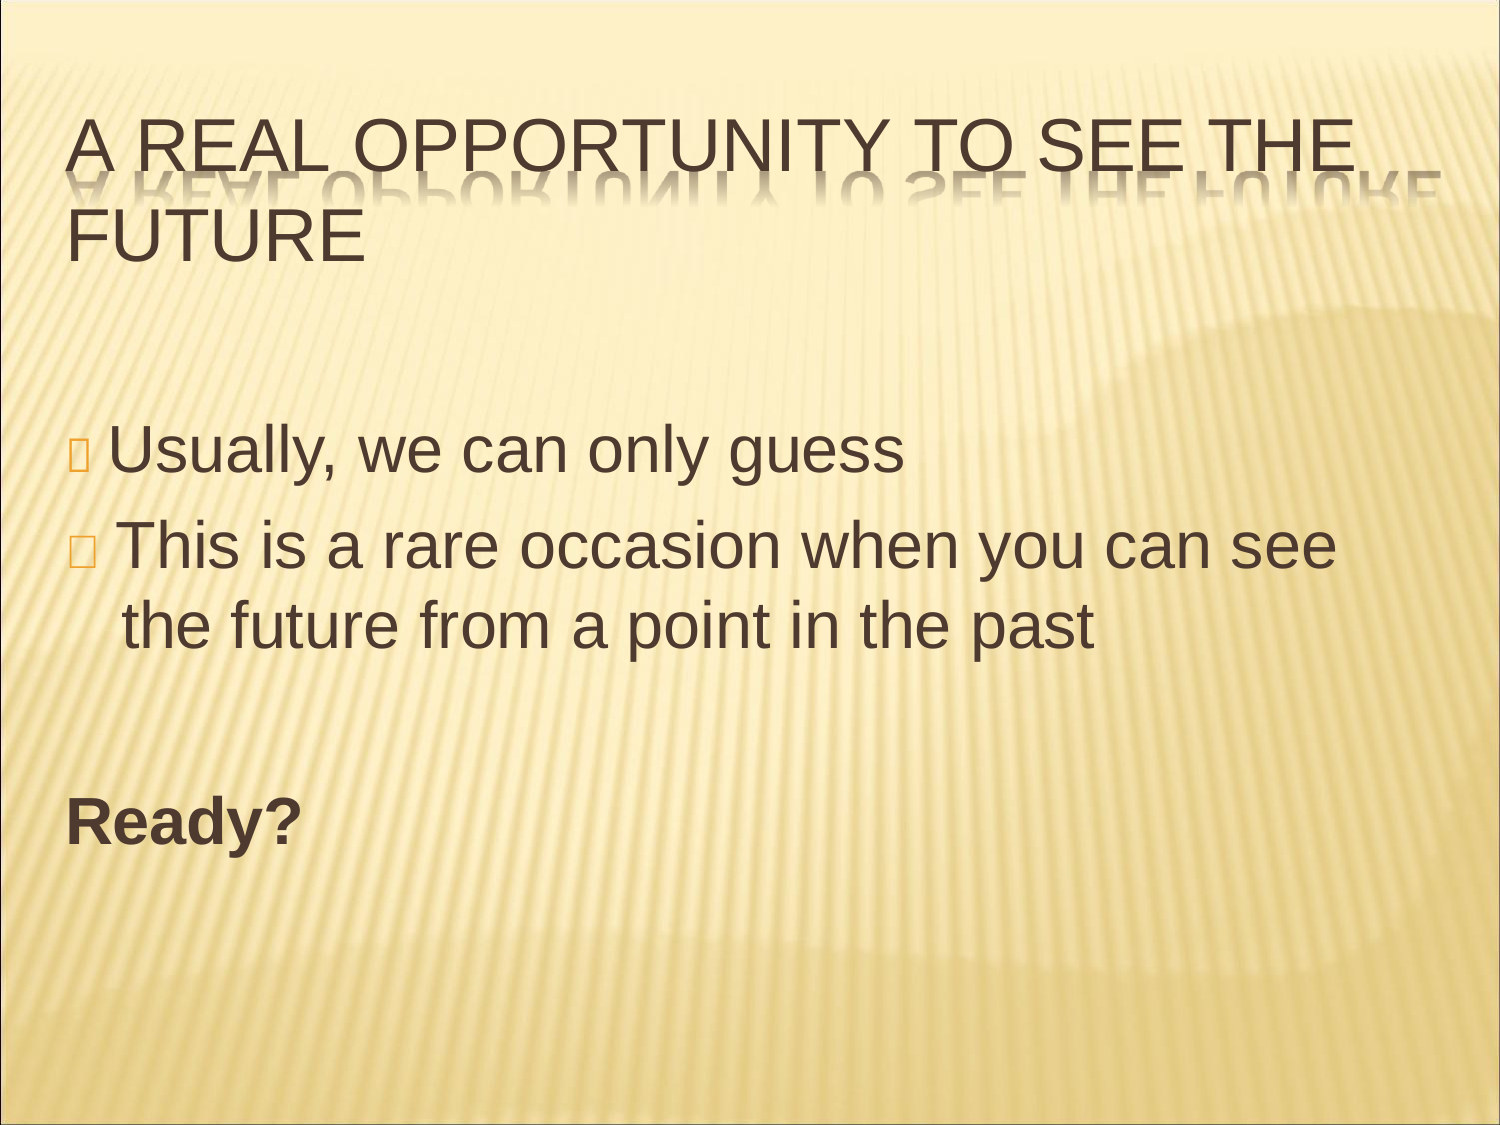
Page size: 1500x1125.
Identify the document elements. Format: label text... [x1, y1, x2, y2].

title A REAL OPPORTUNITY TO SEE THE FUTURE [62, 77, 1444, 168]
picture [0, 0, 1500, 1125]
text_box  Usually, we can only guess  This is a rare occasion when you can see the future from a point in the past Ready? [62, 387, 1375, 858]
title A REAL OPPORTUNITY TO SEE THE FUTURE [62, 268, 1444, 457]
